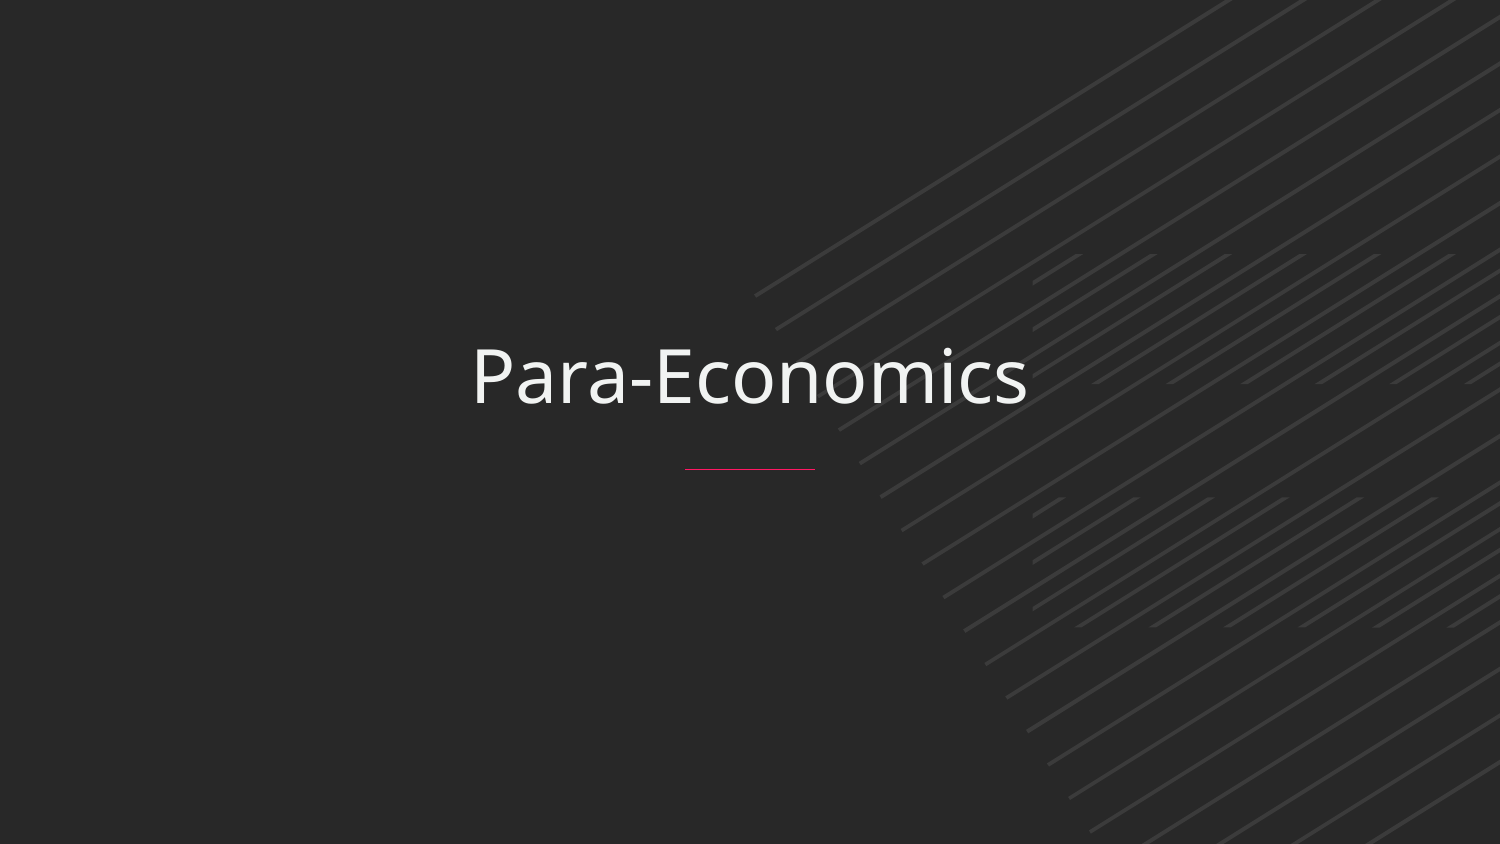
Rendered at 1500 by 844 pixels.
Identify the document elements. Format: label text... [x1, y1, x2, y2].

title Para-Economics [51, 96, 1449, 434]
